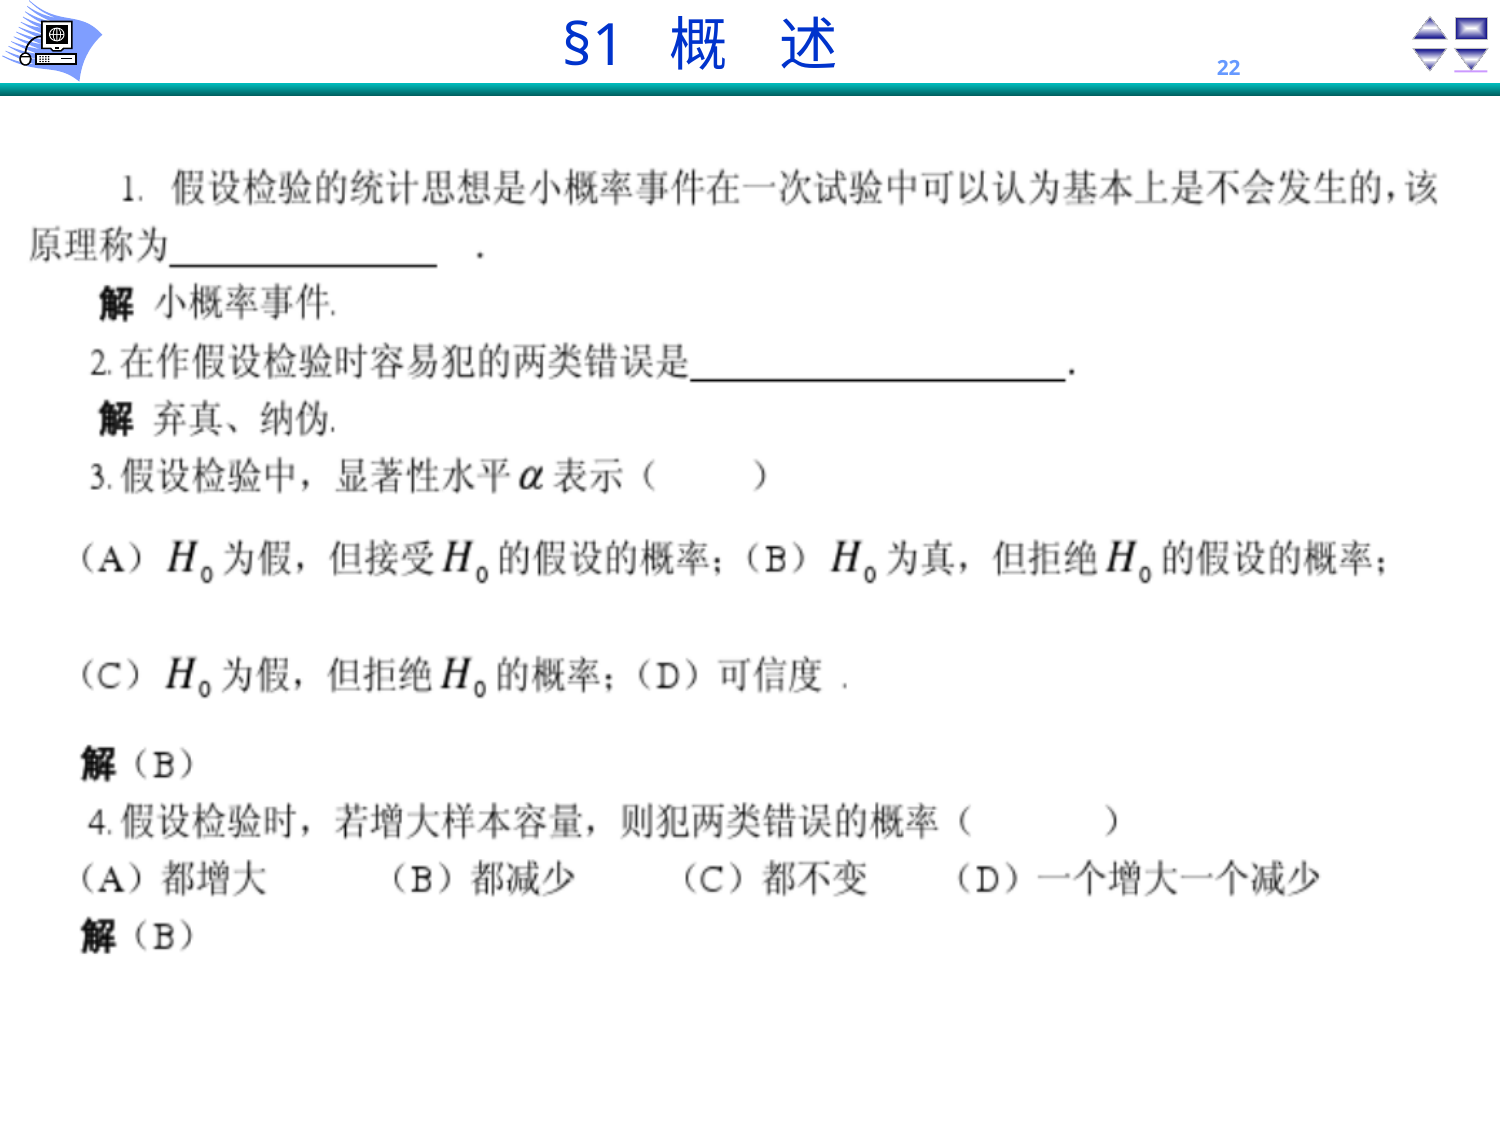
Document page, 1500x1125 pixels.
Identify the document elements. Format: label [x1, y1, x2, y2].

picture [17, 154, 1483, 971]
